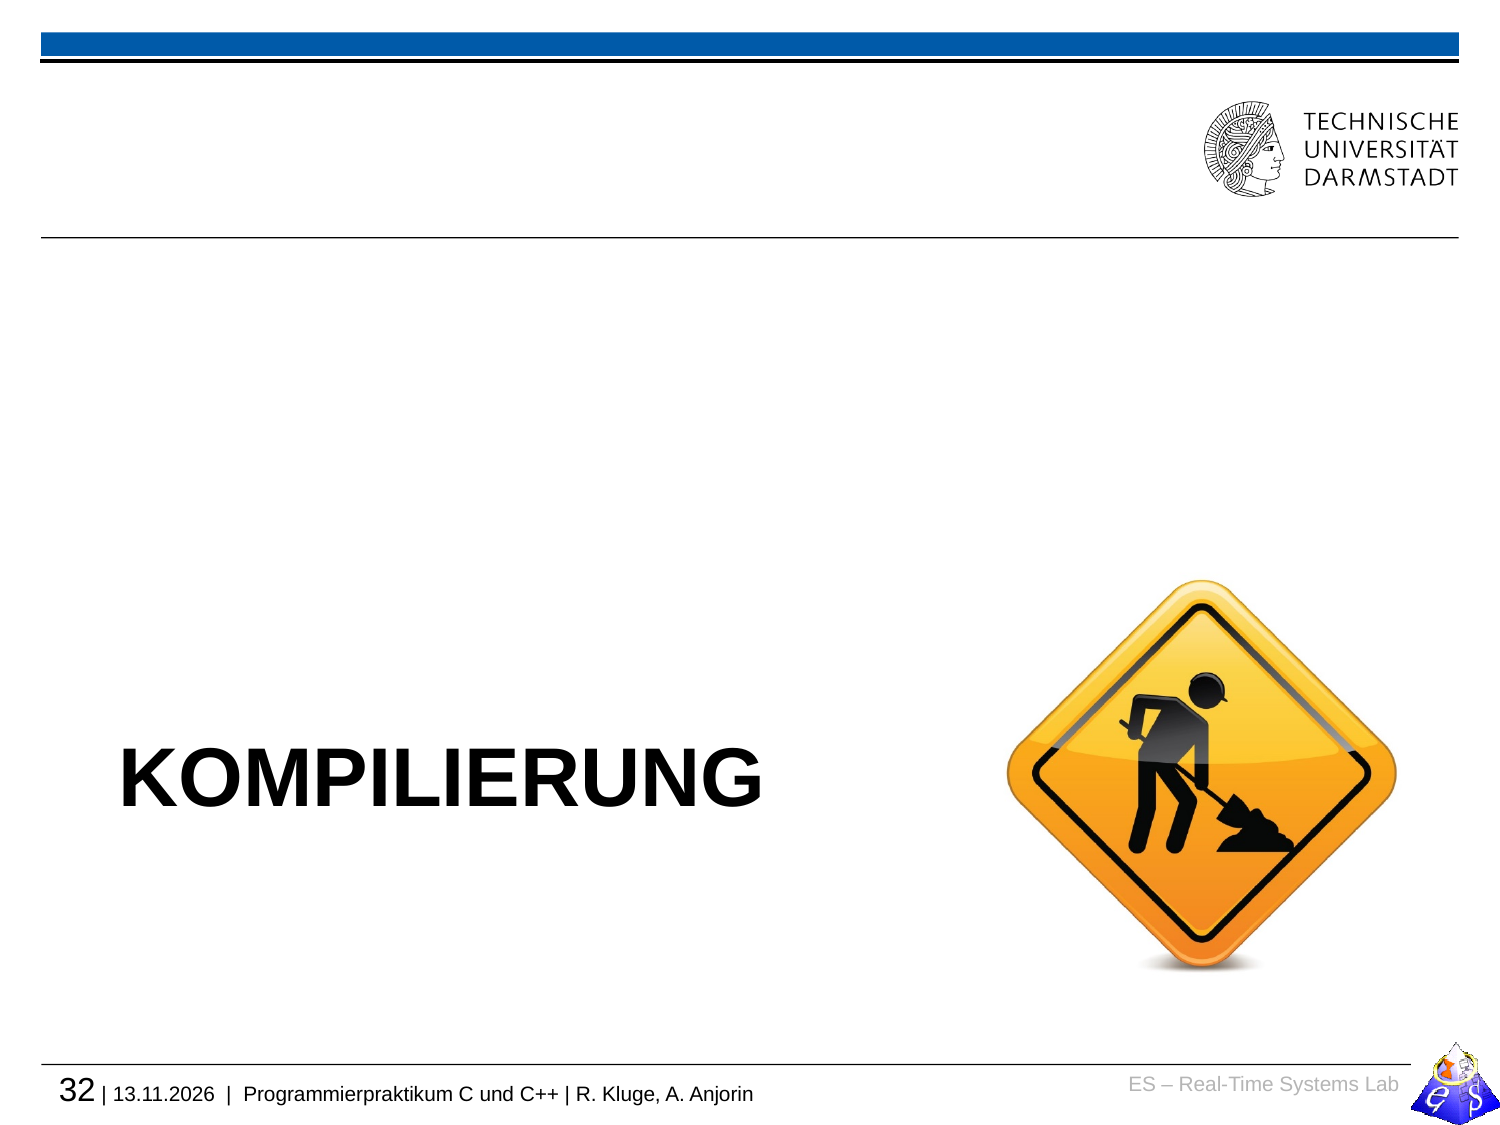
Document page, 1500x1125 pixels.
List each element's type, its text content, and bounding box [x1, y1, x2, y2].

picture [1175, 84, 1483, 214]
picture [1411, 1041, 1500, 1125]
picture [950, 550, 1459, 998]
title Kompilierung [118, 722, 945, 947]
